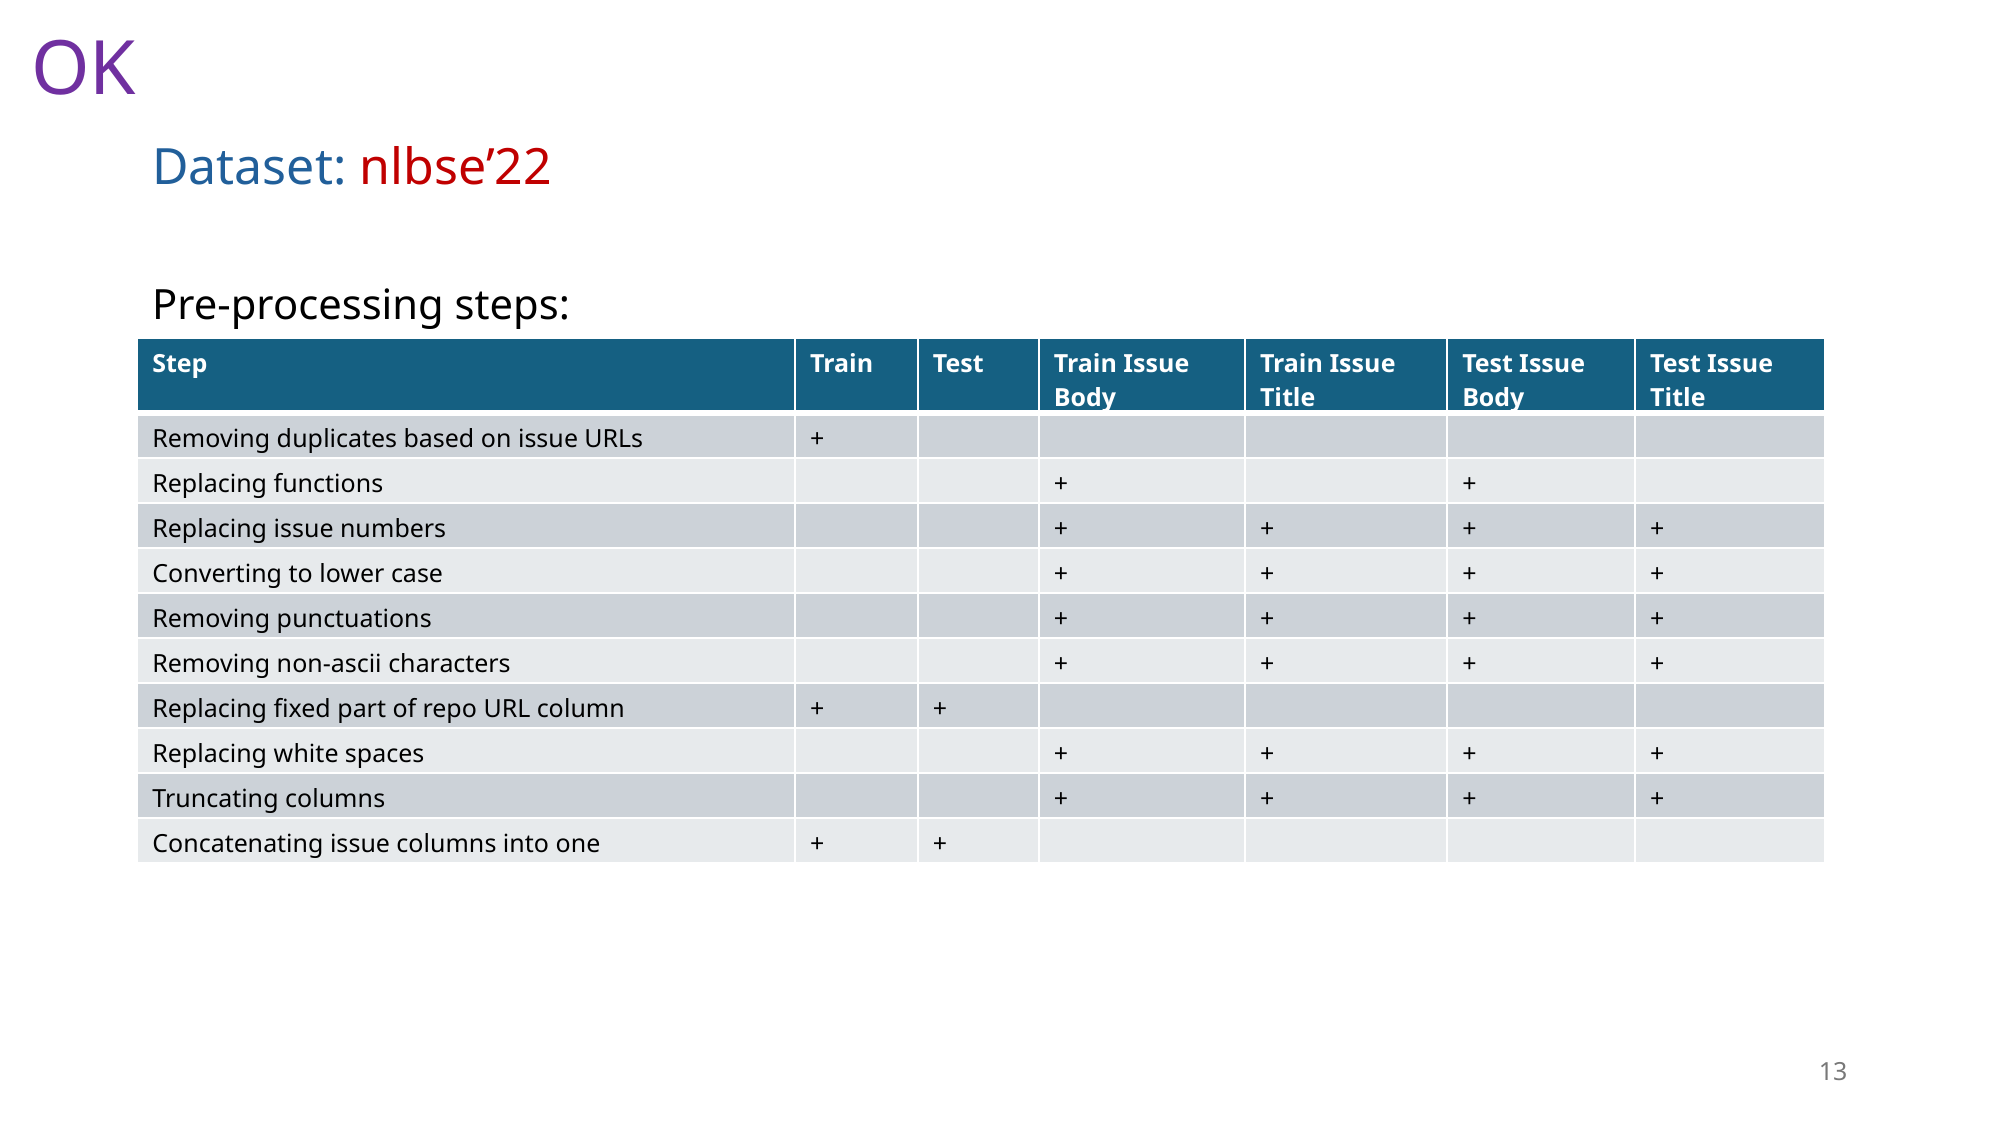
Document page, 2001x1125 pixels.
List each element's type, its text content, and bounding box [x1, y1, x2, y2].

table_cell + [1246, 729, 1446, 772]
table_cell Removing duplicates based on issue URLs [138, 416, 794, 457]
table_cell + [1636, 549, 1824, 592]
table_cell + [1040, 504, 1244, 547]
table_cell + [919, 819, 1038, 862]
text_box OK [16, 12, 336, 118]
table_cell [919, 504, 1038, 547]
table_cell Replacing issue numbers [138, 504, 794, 547]
table_header Train Issue Title [1246, 339, 1446, 410]
table_cell [1040, 684, 1244, 727]
table_cell + [1040, 774, 1244, 817]
table_header Step [138, 339, 794, 410]
table_cell + [1448, 504, 1634, 547]
table_cell [919, 459, 1038, 502]
table_cell [1246, 416, 1446, 457]
table_cell [919, 416, 1038, 457]
table_cell Replacing white spaces [138, 729, 794, 772]
table_cell + [1448, 594, 1634, 637]
table_cell [796, 504, 917, 547]
table_cell [919, 774, 1038, 817]
table_cell [1040, 819, 1244, 862]
table_cell [1636, 416, 1824, 457]
table_header Train [796, 339, 917, 410]
table_cell + [1246, 639, 1446, 682]
table_cell + [1246, 594, 1446, 637]
table_cell + [1040, 729, 1244, 772]
table_cell [796, 729, 917, 772]
table_cell + [1636, 639, 1824, 682]
table_cell [1040, 416, 1244, 457]
table_cell [1448, 819, 1634, 862]
table_cell + [1448, 549, 1634, 592]
table_cell + [1448, 639, 1634, 682]
table_cell [1246, 684, 1446, 727]
text_box Dataset: nlbse’22 [137, 59, 2000, 278]
table_cell + [1246, 504, 1446, 547]
text_box Pre-processing steps: [137, 278, 1863, 530]
table_cell + [919, 684, 1038, 727]
table_cell Truncating columns [138, 774, 794, 817]
table_header Test Issue Title [1636, 339, 1824, 410]
table_cell [796, 549, 917, 592]
table_cell [796, 594, 917, 637]
table_header Test [919, 339, 1038, 410]
table_cell + [1040, 639, 1244, 682]
table_cell [919, 639, 1038, 682]
table_cell + [1246, 774, 1446, 817]
table_cell + [1448, 459, 1634, 502]
table_cell Replacing fixed part of repo URL column [138, 684, 794, 727]
table_cell [919, 549, 1038, 592]
table_cell [796, 639, 917, 682]
table_cell [796, 459, 917, 502]
table_cell Converting to lower case [138, 549, 794, 592]
table_cell [1246, 459, 1446, 502]
table_cell + [796, 684, 917, 727]
table_cell Removing punctuations [138, 594, 794, 637]
table_cell Replacing functions [138, 459, 794, 502]
table_cell [1636, 459, 1824, 502]
table_cell [796, 774, 917, 817]
table_cell + [1040, 549, 1244, 592]
table_header Test Issue Body [1448, 339, 1634, 410]
slide_number 12 [1412, 1042, 1863, 1103]
table_cell + [1040, 459, 1244, 502]
table_cell + [1636, 729, 1824, 772]
table_cell + [796, 819, 917, 862]
table_cell + [1636, 594, 1824, 637]
table_cell + [1448, 774, 1634, 817]
table_cell + [1040, 594, 1244, 637]
table_cell [1636, 819, 1824, 862]
table_cell [919, 729, 1038, 772]
table_cell + [1636, 774, 1824, 817]
table_cell + [1448, 729, 1634, 772]
table_cell + [1636, 504, 1824, 547]
table_header Train Issue Body [1040, 339, 1244, 410]
table_cell [1246, 819, 1446, 862]
table_cell + [796, 416, 917, 457]
table_cell + [1246, 549, 1446, 592]
table_cell Removing non-ascii characters [138, 639, 794, 682]
table_cell Concatenating issue columns into one [138, 819, 794, 862]
table_cell [1448, 416, 1634, 457]
table_cell [1448, 684, 1634, 727]
table_cell [919, 594, 1038, 637]
table_cell [1636, 684, 1824, 727]
